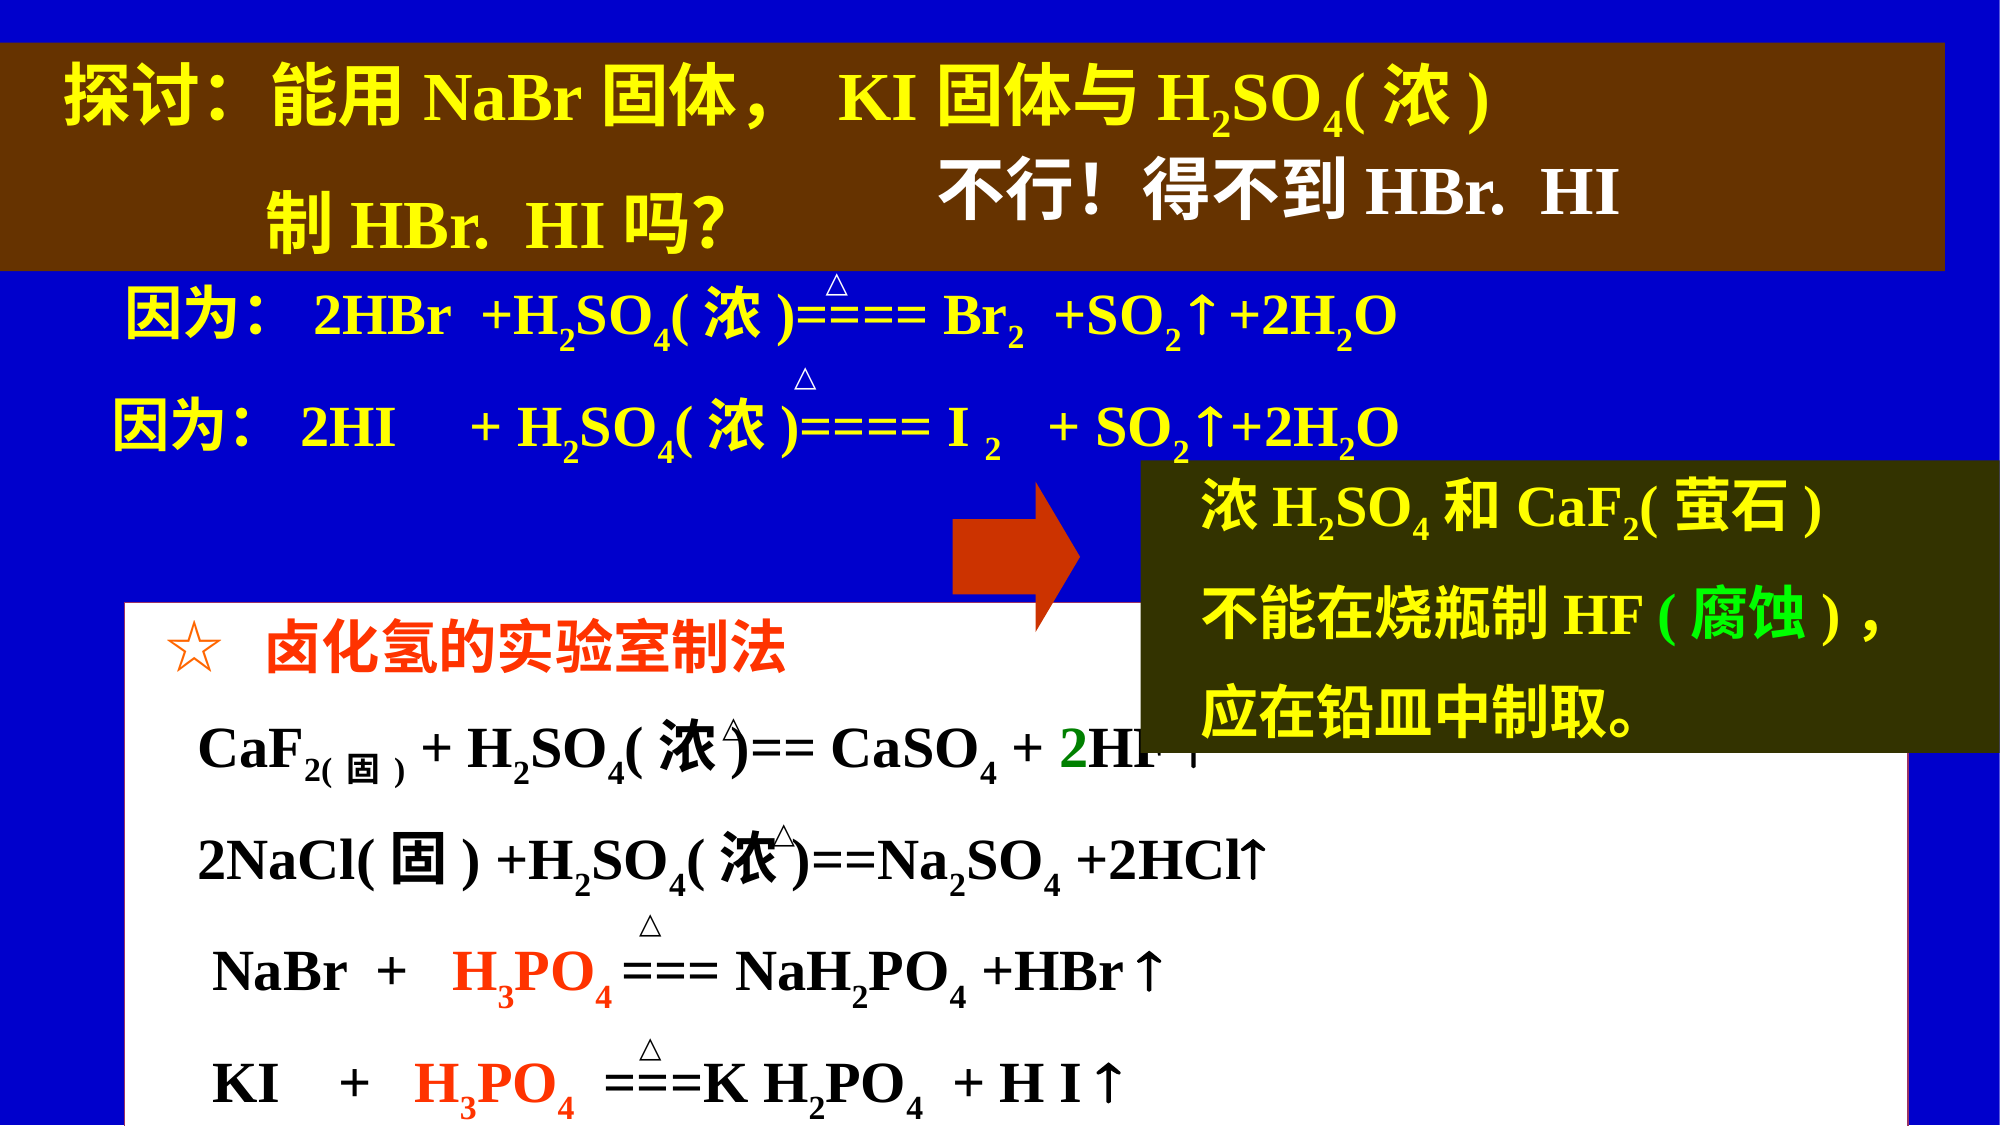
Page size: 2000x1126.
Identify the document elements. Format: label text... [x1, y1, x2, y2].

text_box 探讨：能用NaBr固体， KI固体与H2SO4(浓) 制HBr. HI吗？ [0, 42, 1945, 272]
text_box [779, 255, 974, 401]
text_box 因为：2HBr +H2SO4(浓)==== Br2 +SO2  +2H2O 因为：2HI + H2SO4(浓)==== I 2 + SO2  +2H2O [0, 267, 2000, 480]
text_box 不行！得不到HBr. HI [873, 137, 1882, 238]
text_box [952, 459, 2000, 759]
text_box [124, 602, 1909, 1113]
